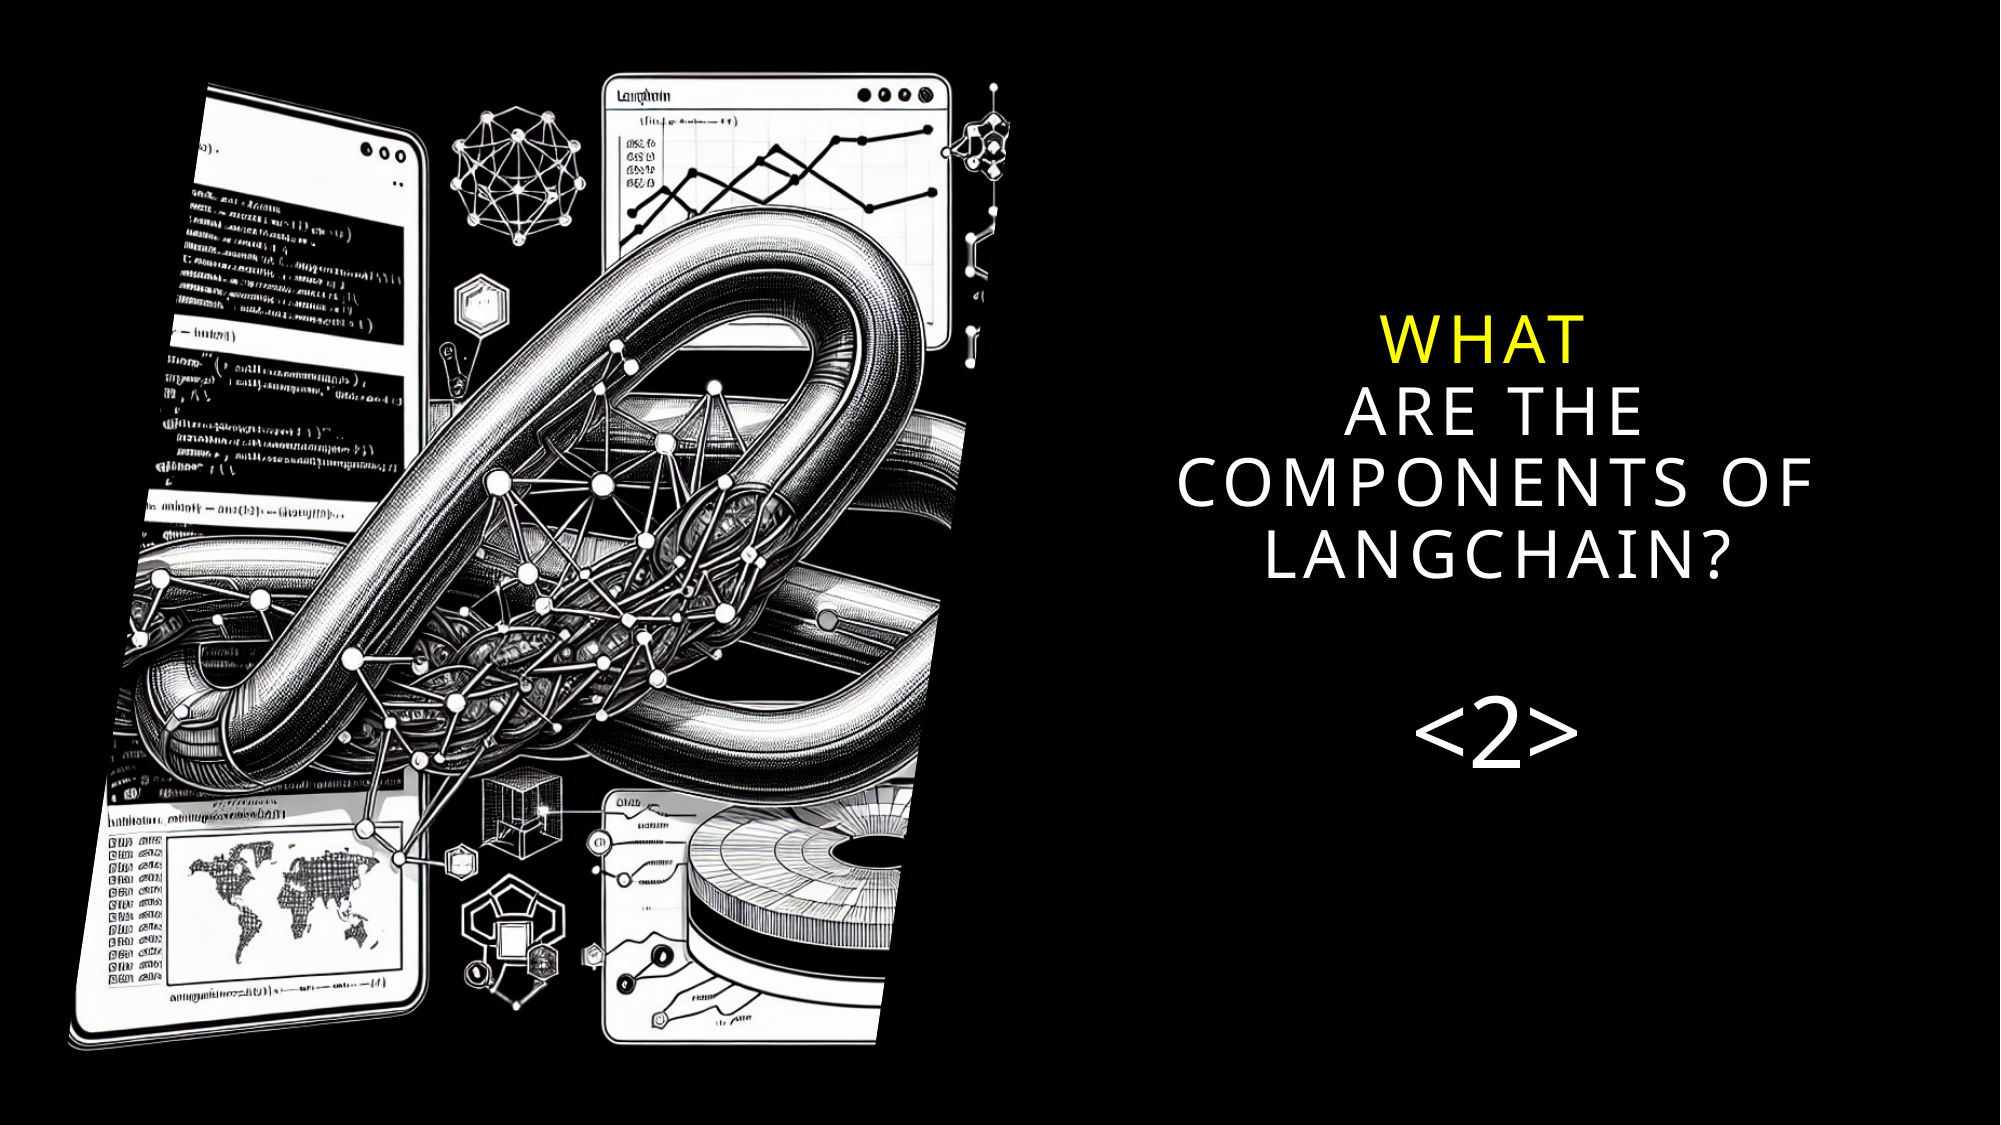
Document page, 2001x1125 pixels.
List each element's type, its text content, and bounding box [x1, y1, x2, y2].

subtitle <2> [1081, 680, 1913, 794]
title What are the components of LangChain? [1081, 125, 1913, 601]
picture [54, 0, 1030, 1125]
